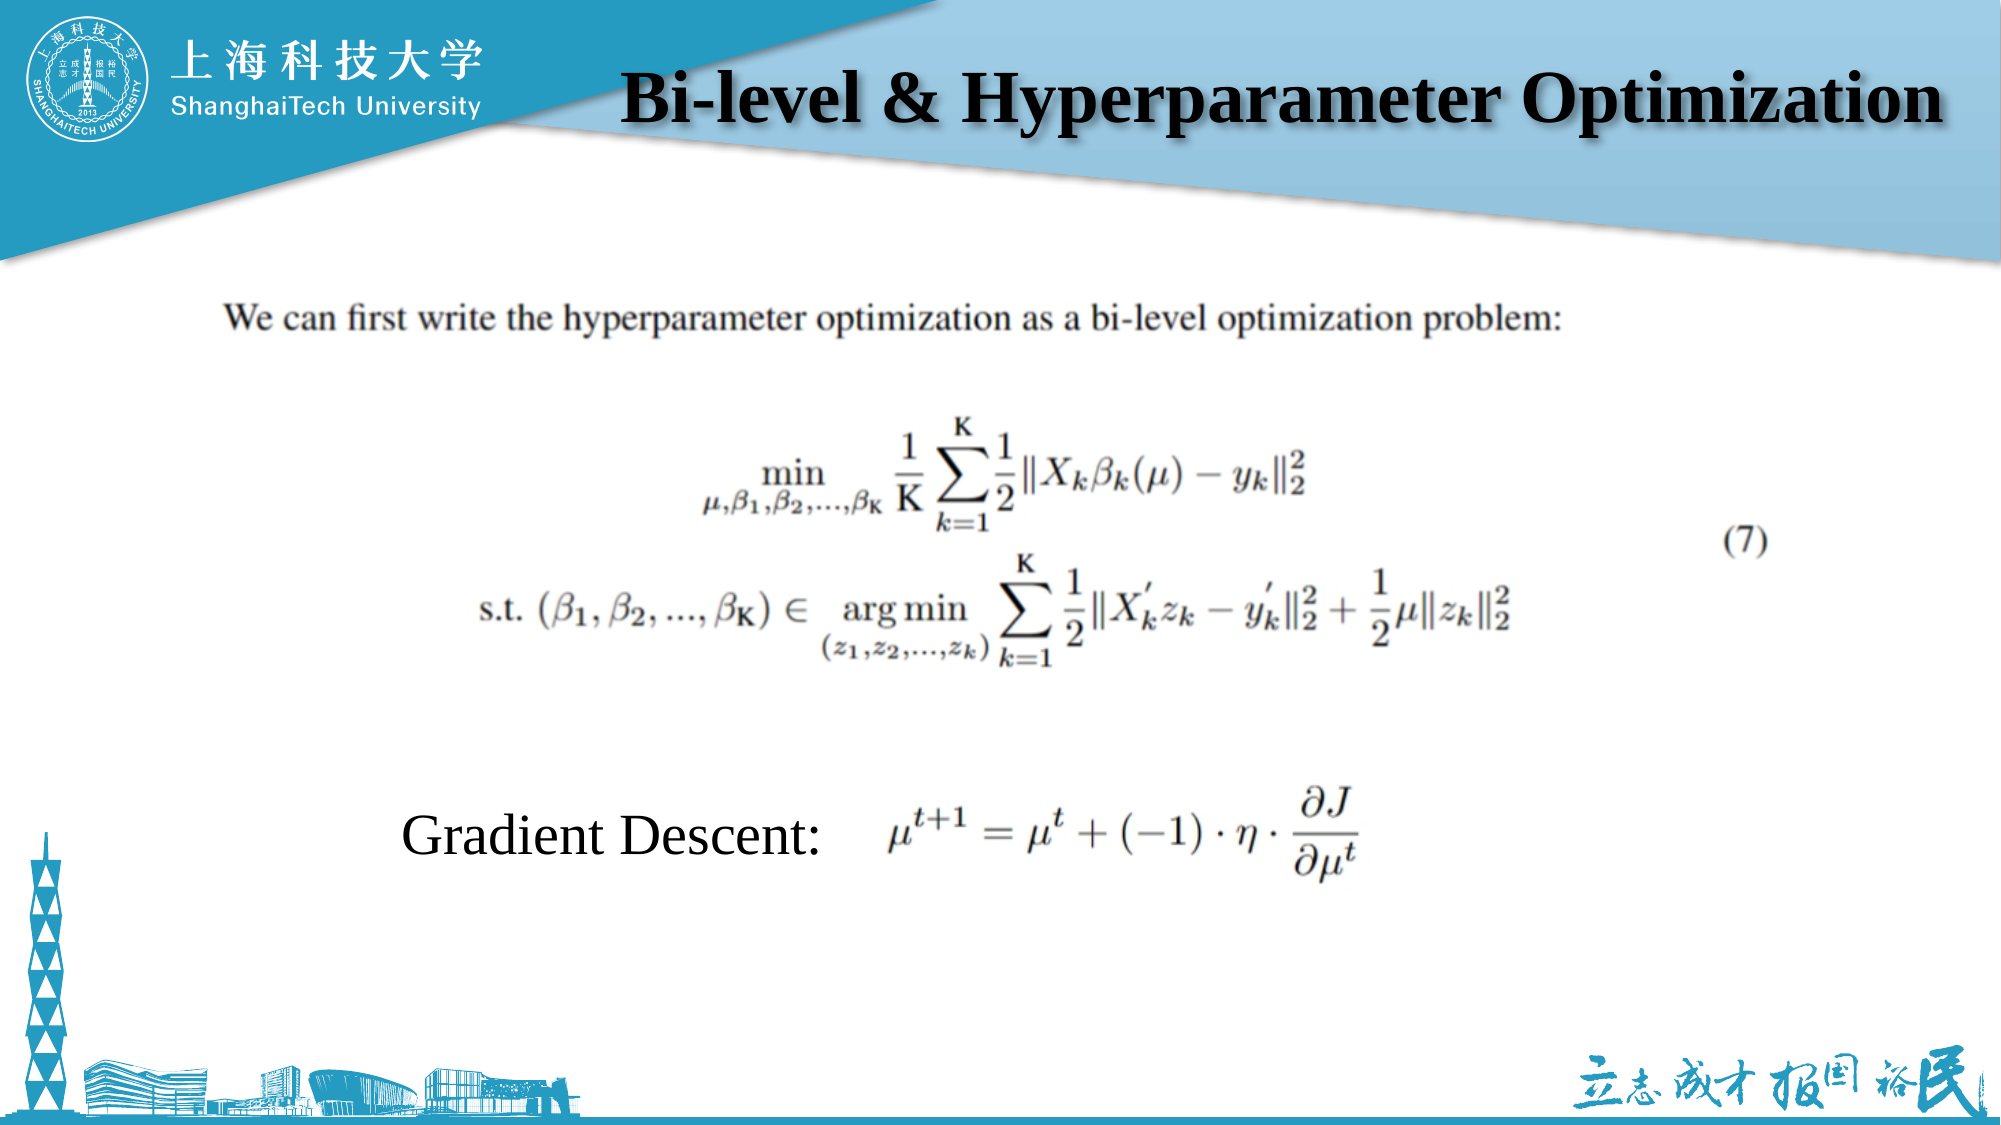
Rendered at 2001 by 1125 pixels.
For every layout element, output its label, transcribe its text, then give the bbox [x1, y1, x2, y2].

picture [788, 754, 1494, 908]
text_box Gradient Descent: [386, 788, 788, 874]
text_box Bi-level & Hyperparameter Optimization [235, 21, 1961, 177]
picture [195, 286, 1805, 689]
